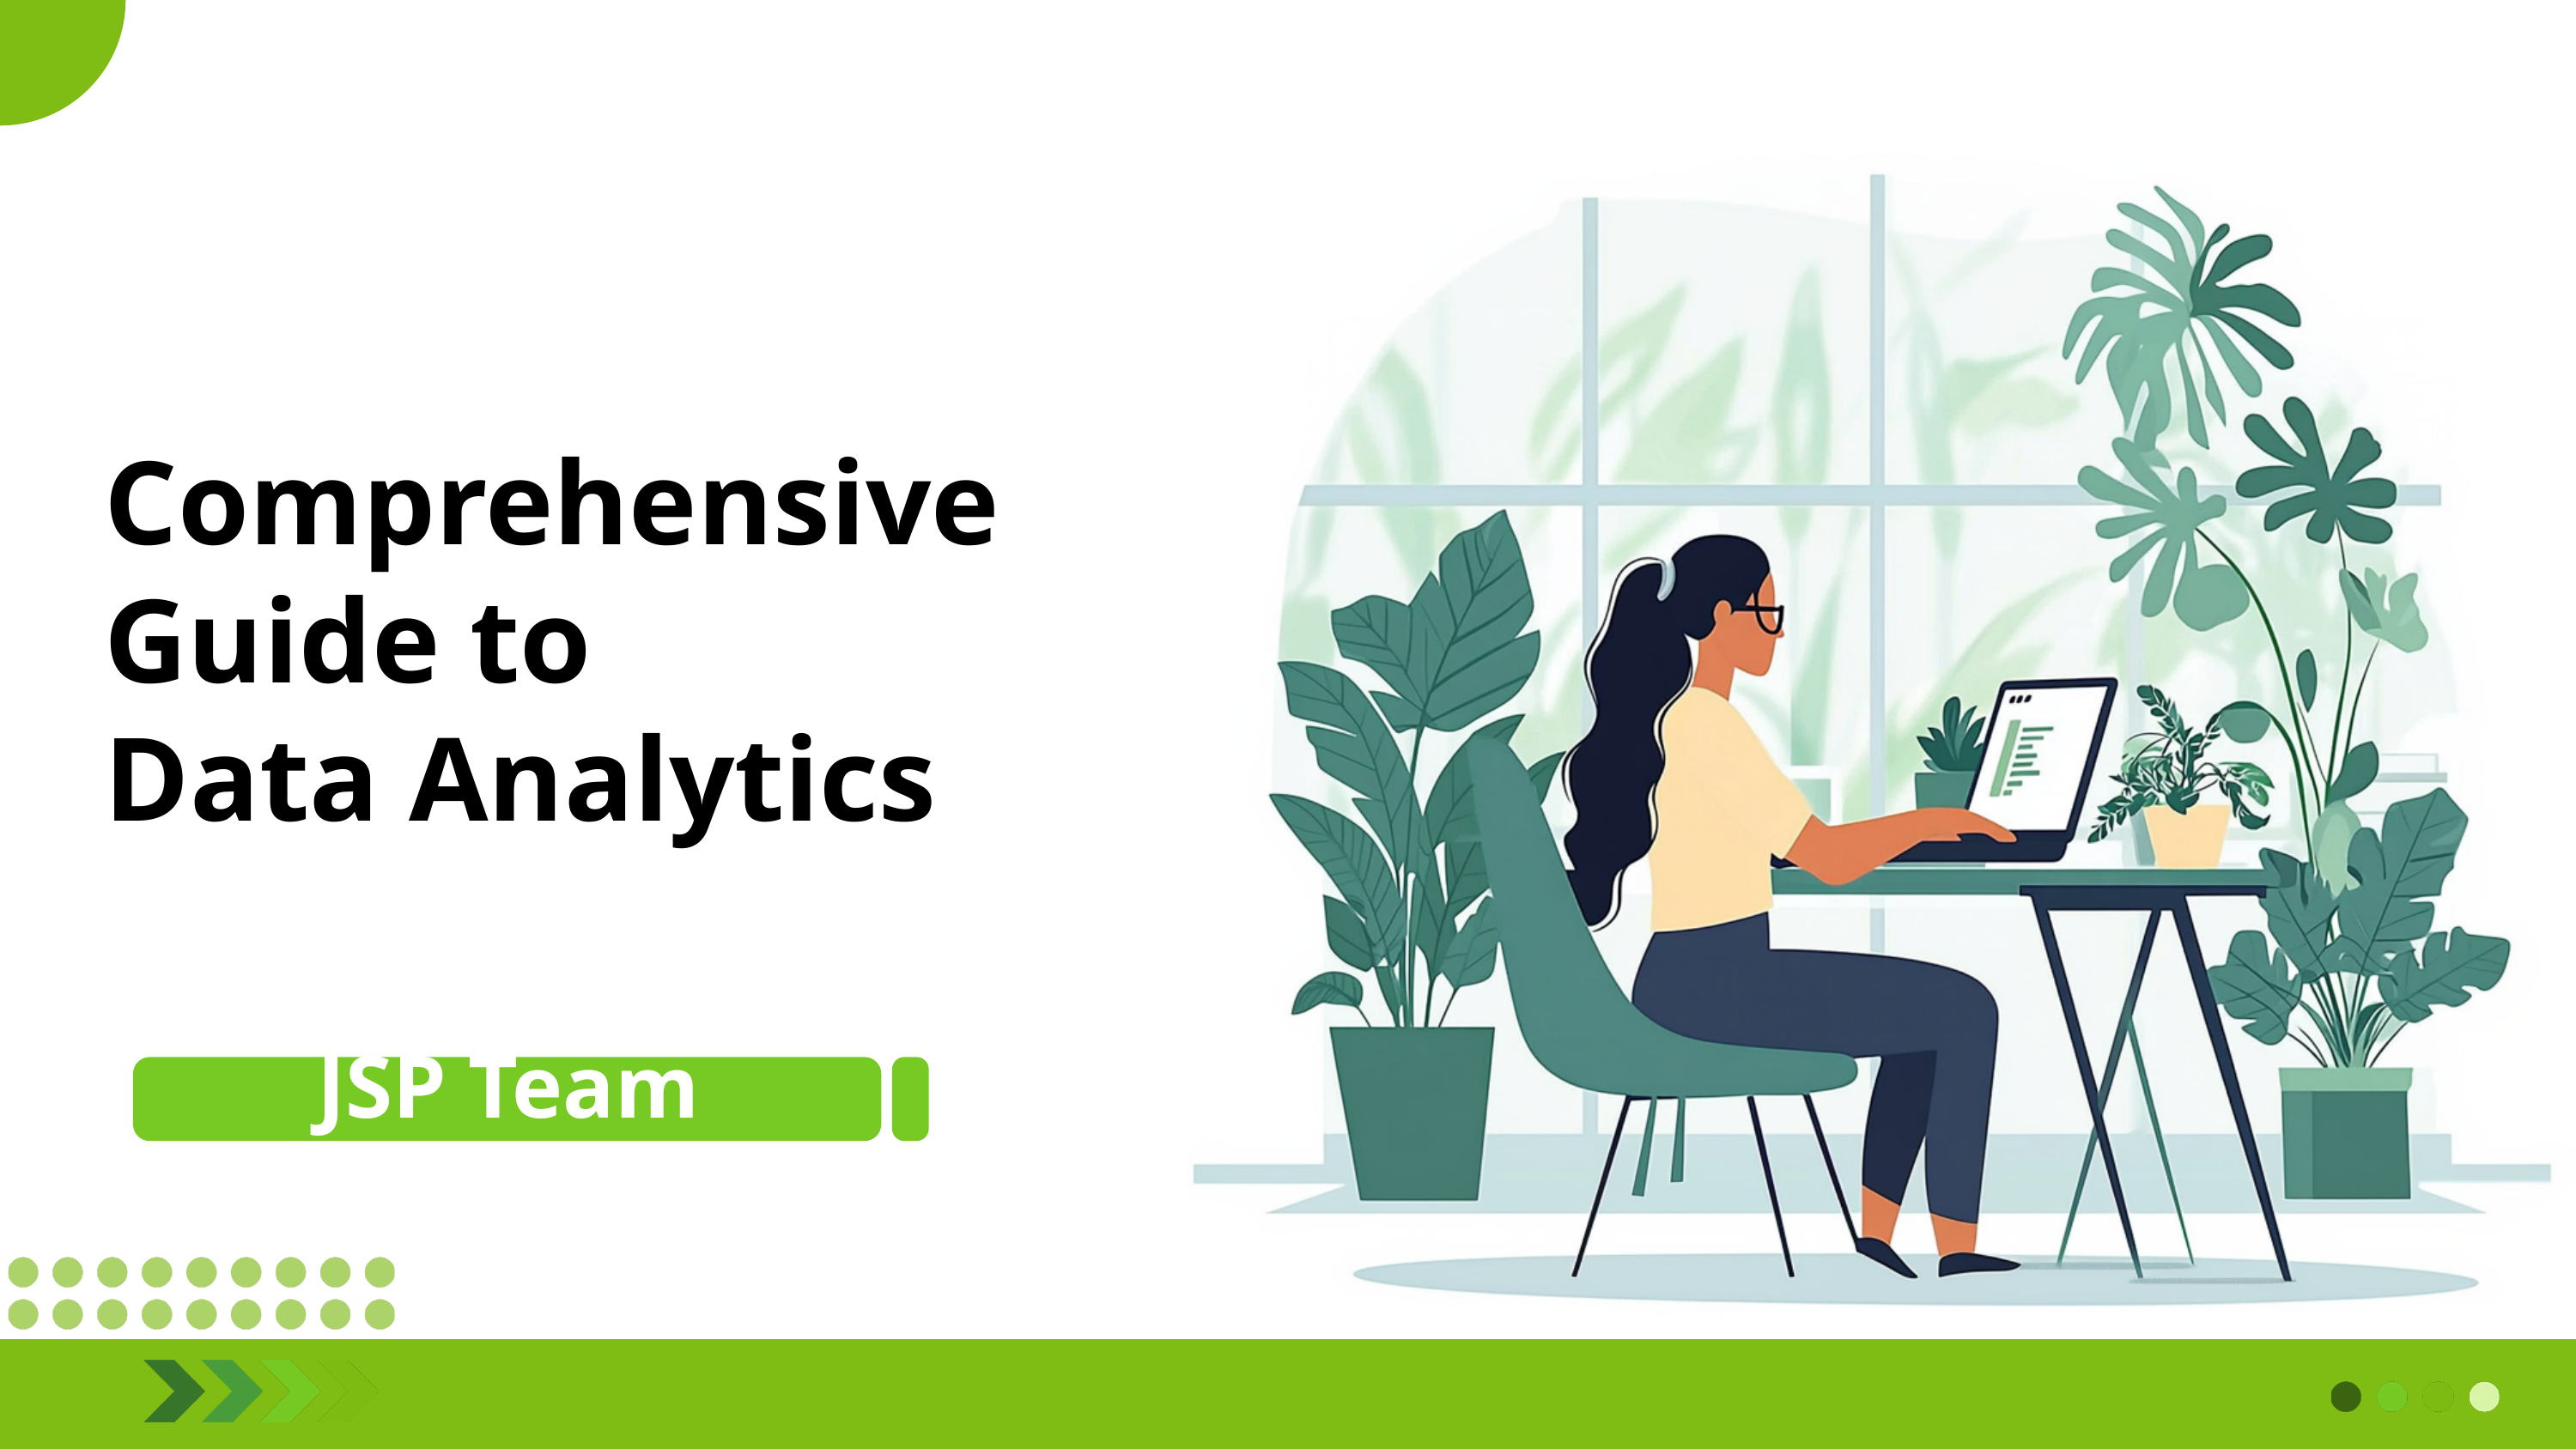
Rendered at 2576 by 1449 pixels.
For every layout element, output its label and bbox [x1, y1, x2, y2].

text_box [1187, 125, 2576, 1333]
text_box [144, 1033, 872, 1166]
text_box [891, 1057, 929, 1142]
text_box [0, 0, 126, 126]
text_box [8, 1257, 395, 1337]
text_box [876, 1057, 882, 1142]
text_box [104, 252, 1289, 1022]
text_box [0, 1338, 2576, 1449]
text_box [132, 1057, 140, 1142]
